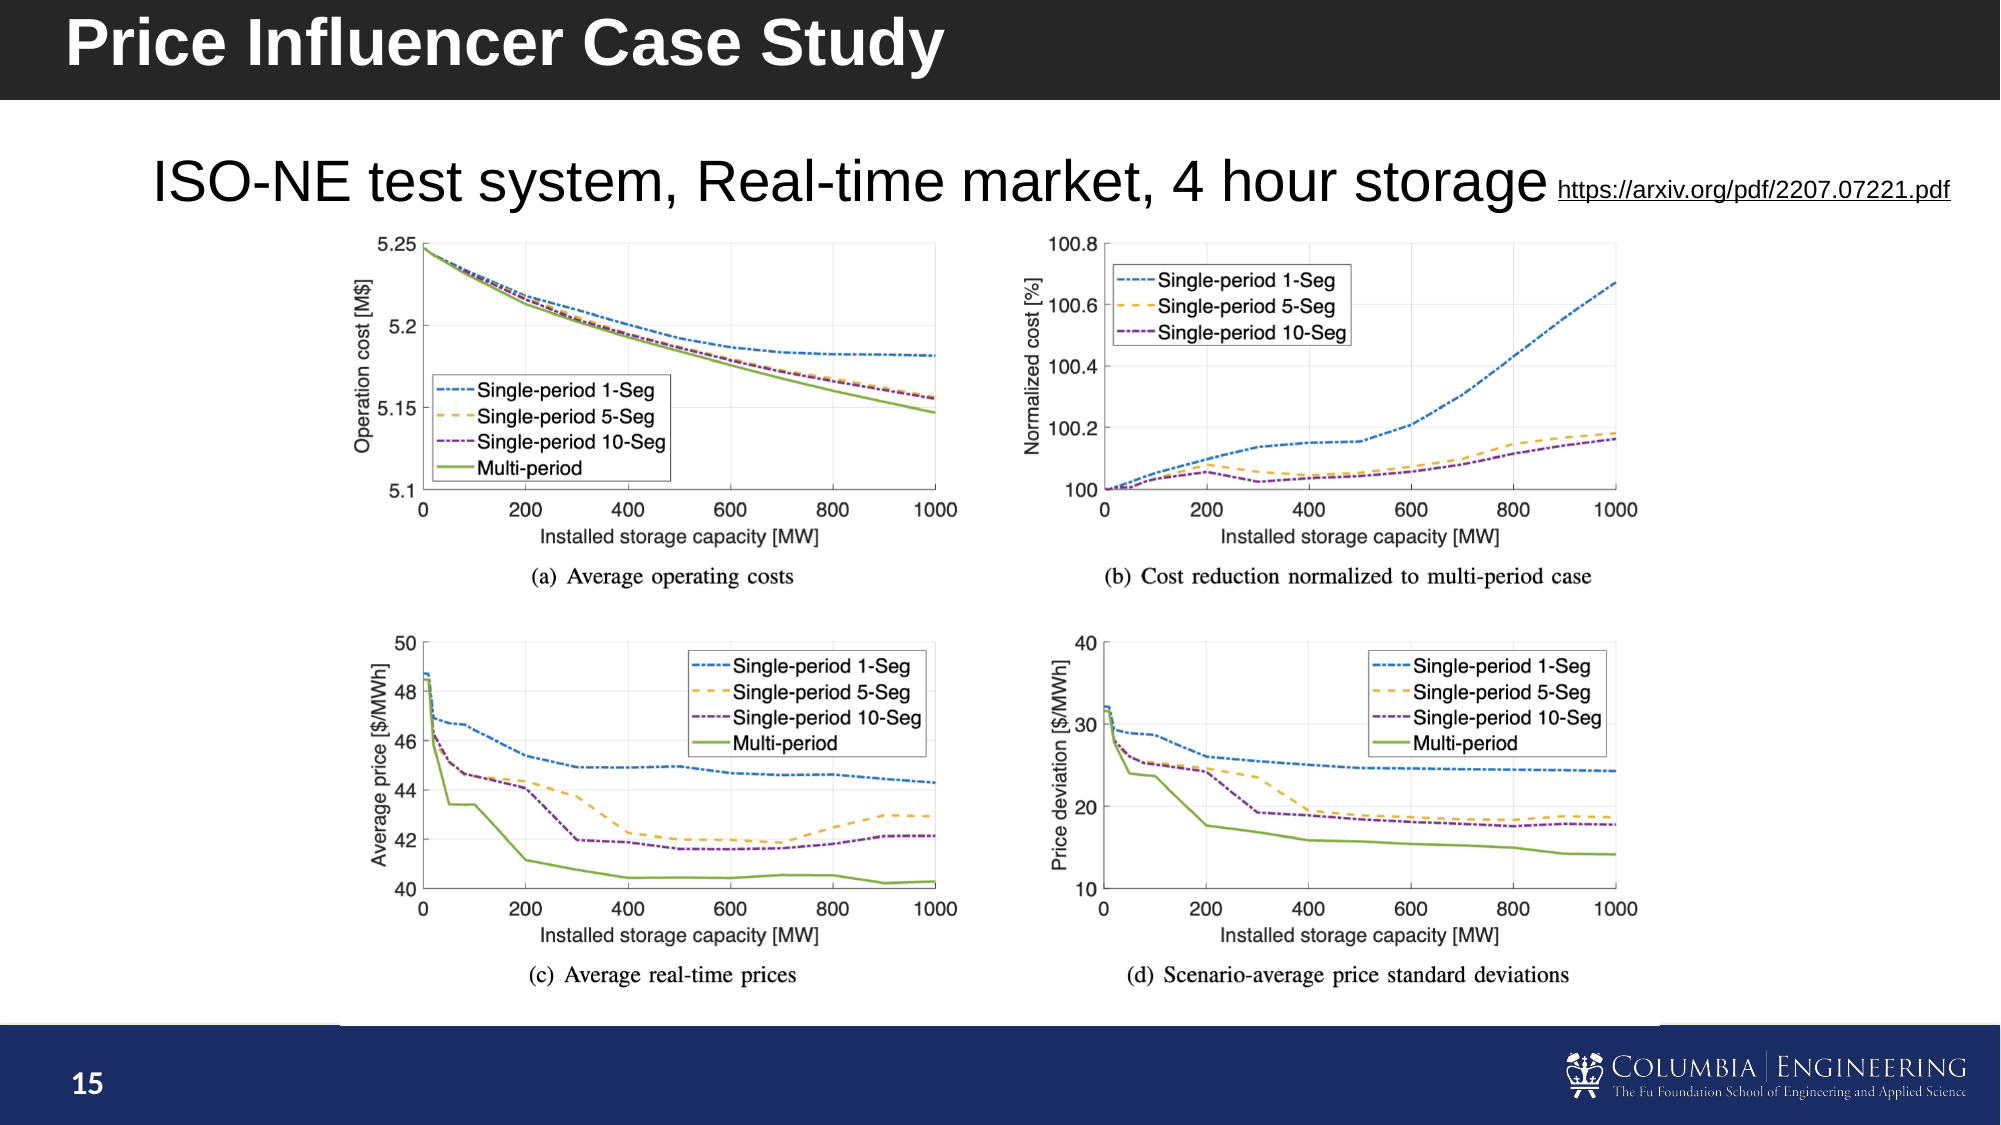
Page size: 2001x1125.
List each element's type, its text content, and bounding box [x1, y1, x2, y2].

text_box ISO-NE test system, Real-time market, 4 hour storage [137, 135, 1863, 246]
text_box https://arxiv.org/pdf/2207.07221.pdf [1542, 165, 1974, 211]
title Price Influencer Case Study [50, 0, 970, 88]
picture [340, 219, 1660, 1026]
